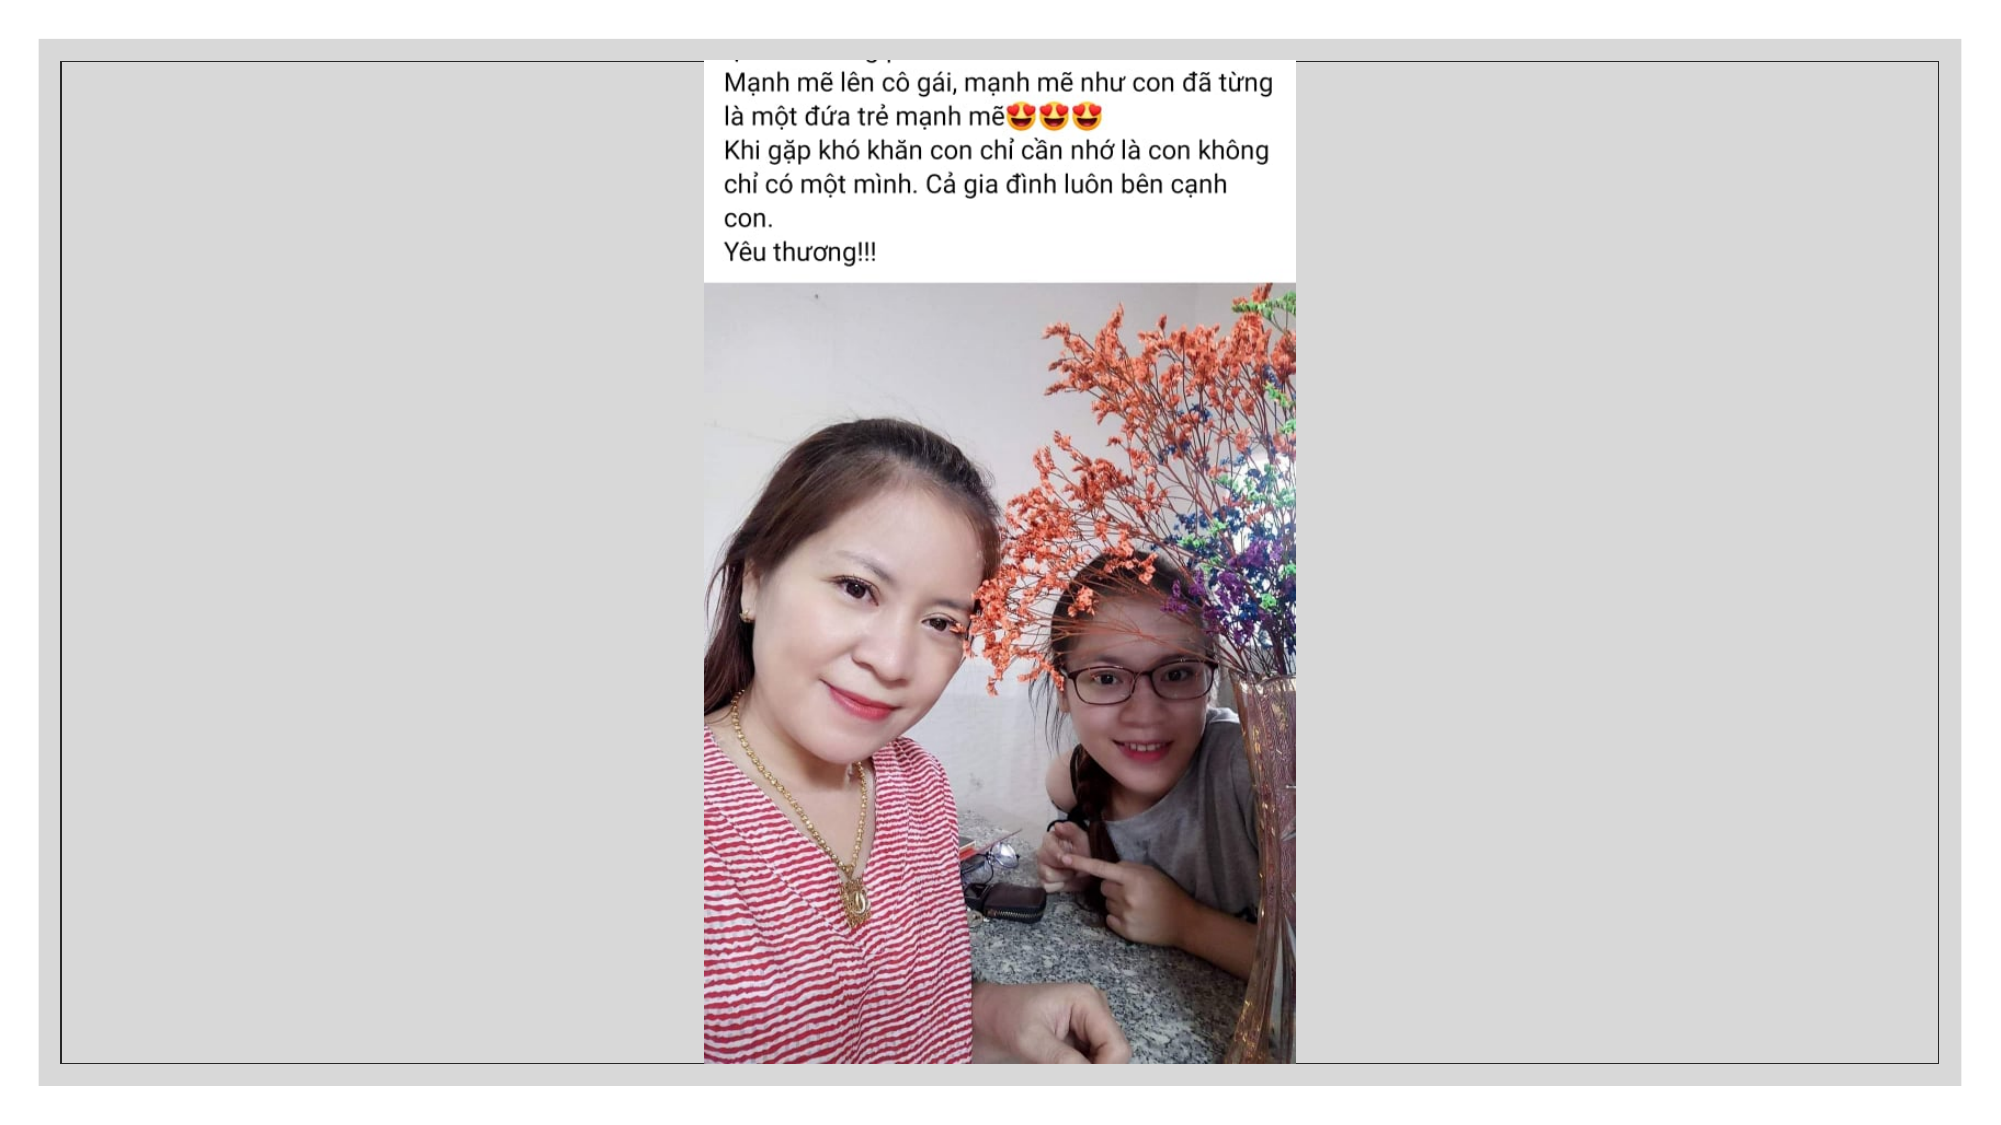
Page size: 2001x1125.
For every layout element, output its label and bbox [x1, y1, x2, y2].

list [704, 60, 1296, 1065]
